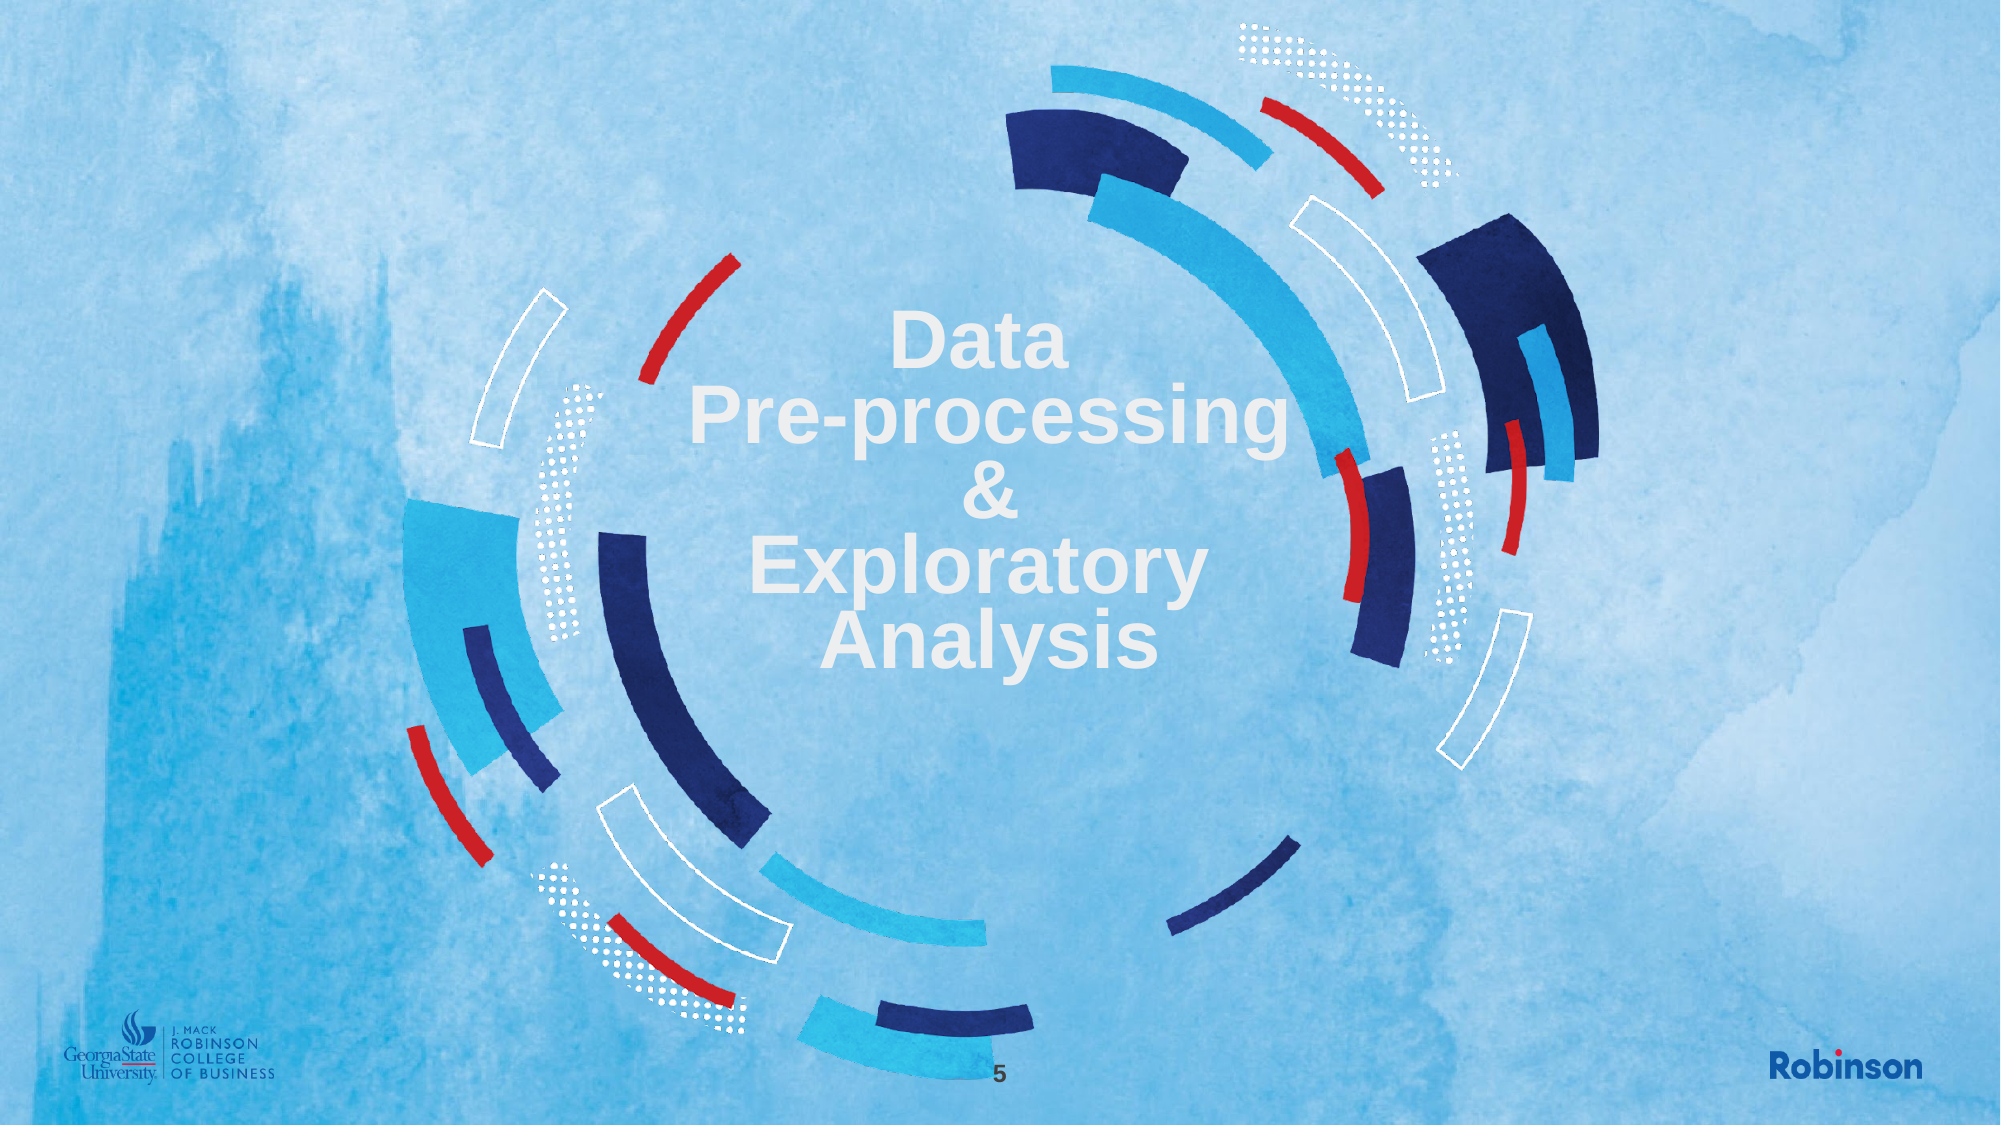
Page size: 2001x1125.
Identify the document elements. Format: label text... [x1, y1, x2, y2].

title Data Pre-processing & Exploratory Analysis [570, 308, 1410, 844]
picture [0, 0, 2001, 1125]
slide_number 5 [774, 1042, 1225, 1103]
